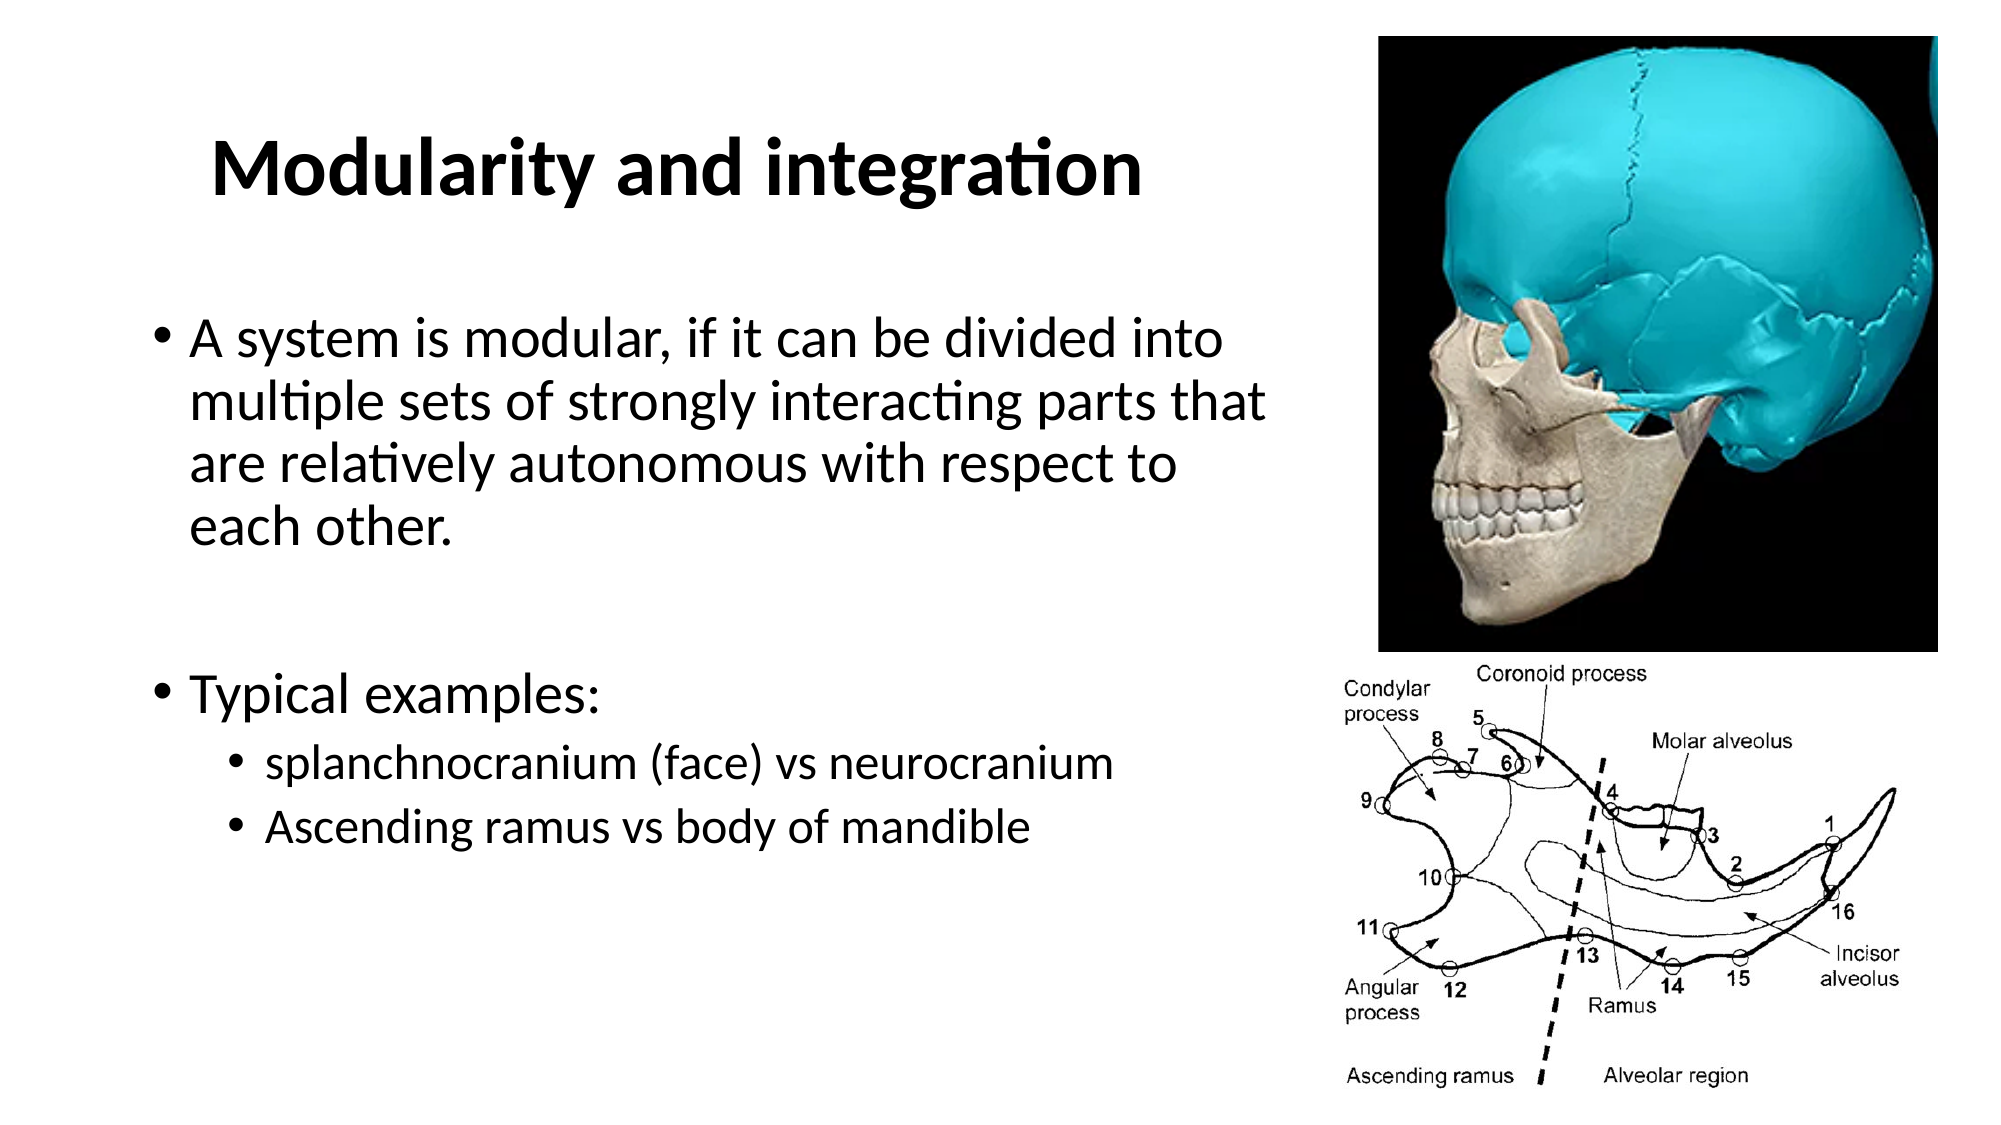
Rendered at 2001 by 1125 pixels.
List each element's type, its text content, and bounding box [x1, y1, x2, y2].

picture [1342, 662, 1902, 1089]
title Modularity and integration [137, 59, 1218, 278]
list A system is modular, if it can be divided into multiple sets of strongly interacting parts that are relatively autonomous with respect to each other. Typical examples: splanchnocranium (face) vs neurocranium Ascending ramus vs body of mandible [137, 299, 1292, 1014]
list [1378, 36, 1938, 652]
